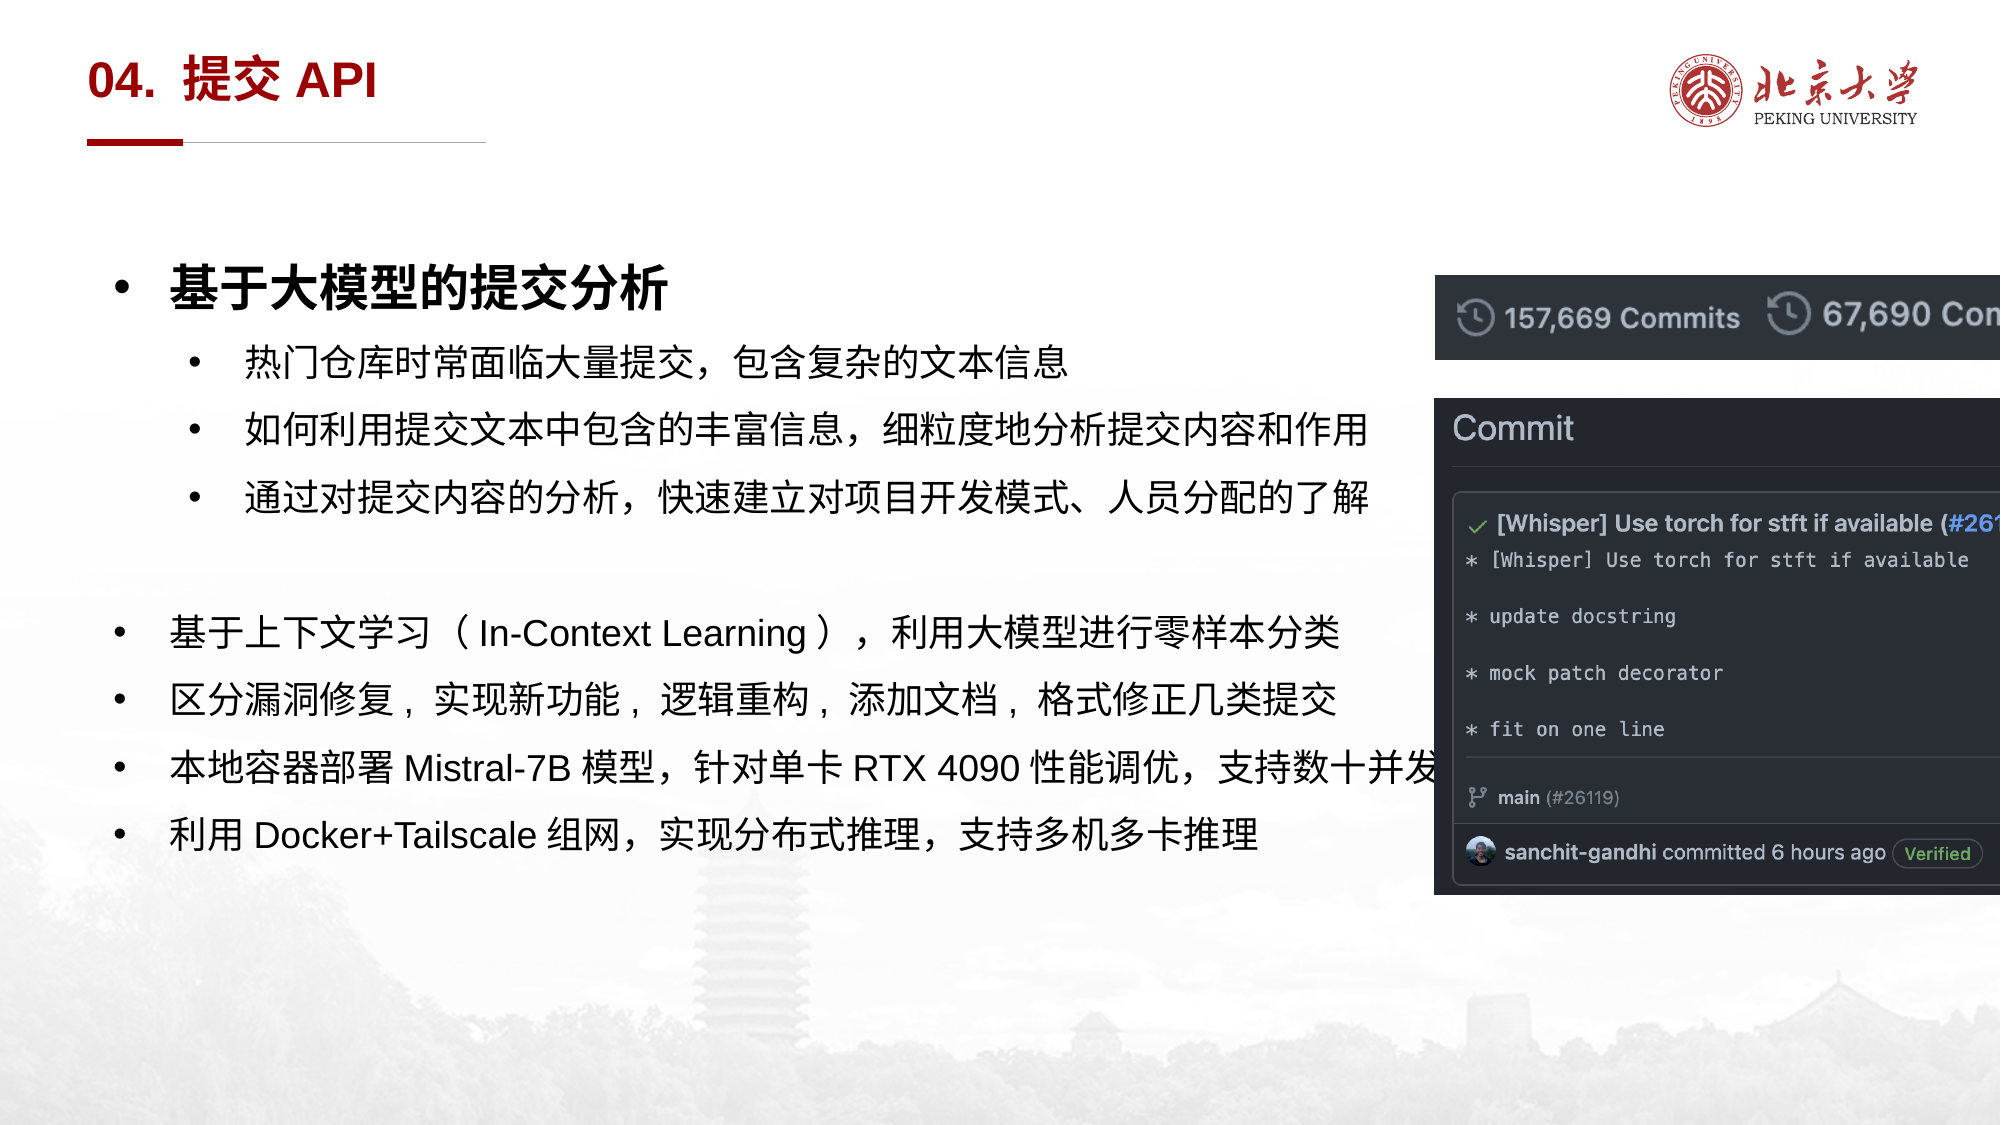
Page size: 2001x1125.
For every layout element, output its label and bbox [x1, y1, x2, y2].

picture [0, 1, 2000, 1125]
text_box [1669, 54, 1918, 128]
